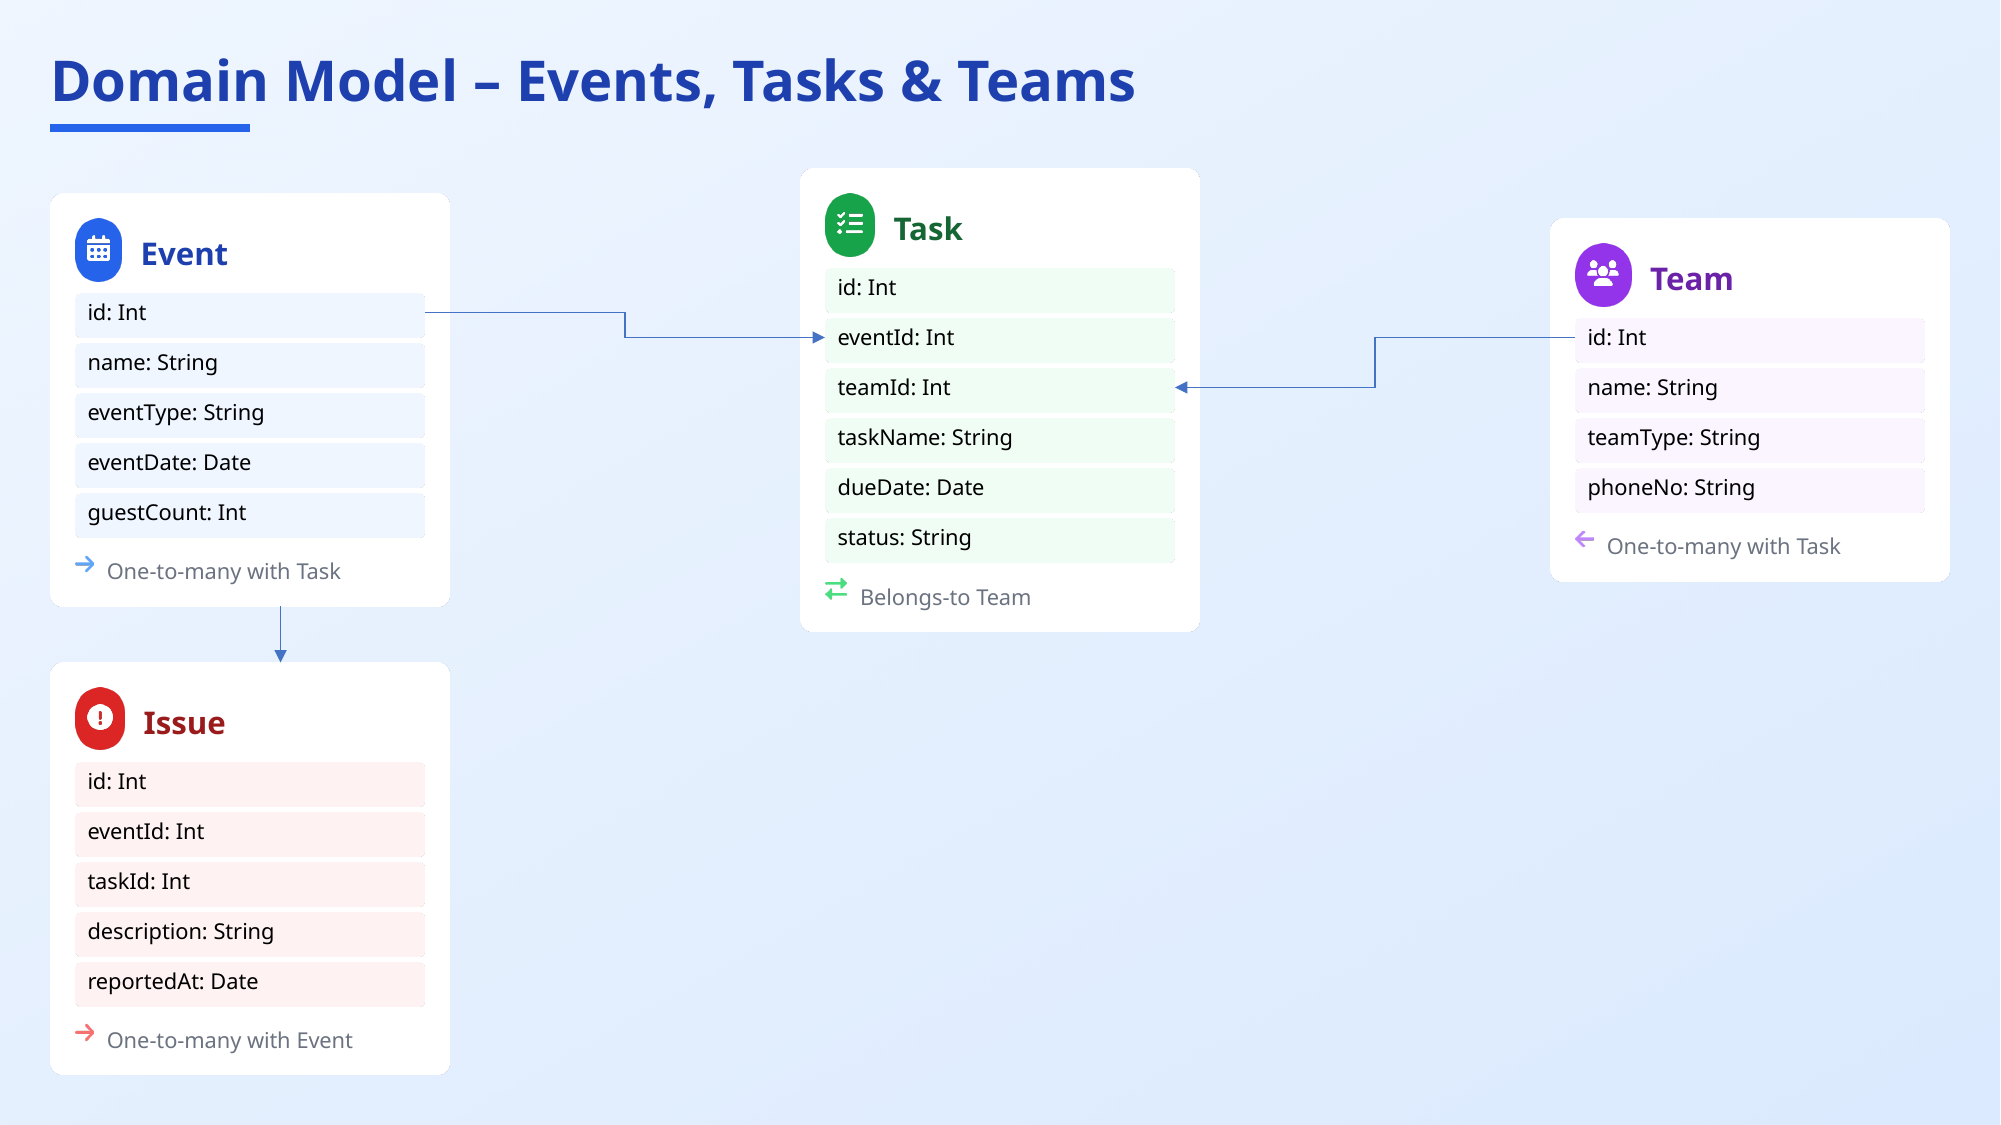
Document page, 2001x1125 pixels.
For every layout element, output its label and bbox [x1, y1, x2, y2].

text_box [424, 312, 825, 338]
picture [0, 0, 2000, 1125]
text_box [1174, 337, 1575, 388]
